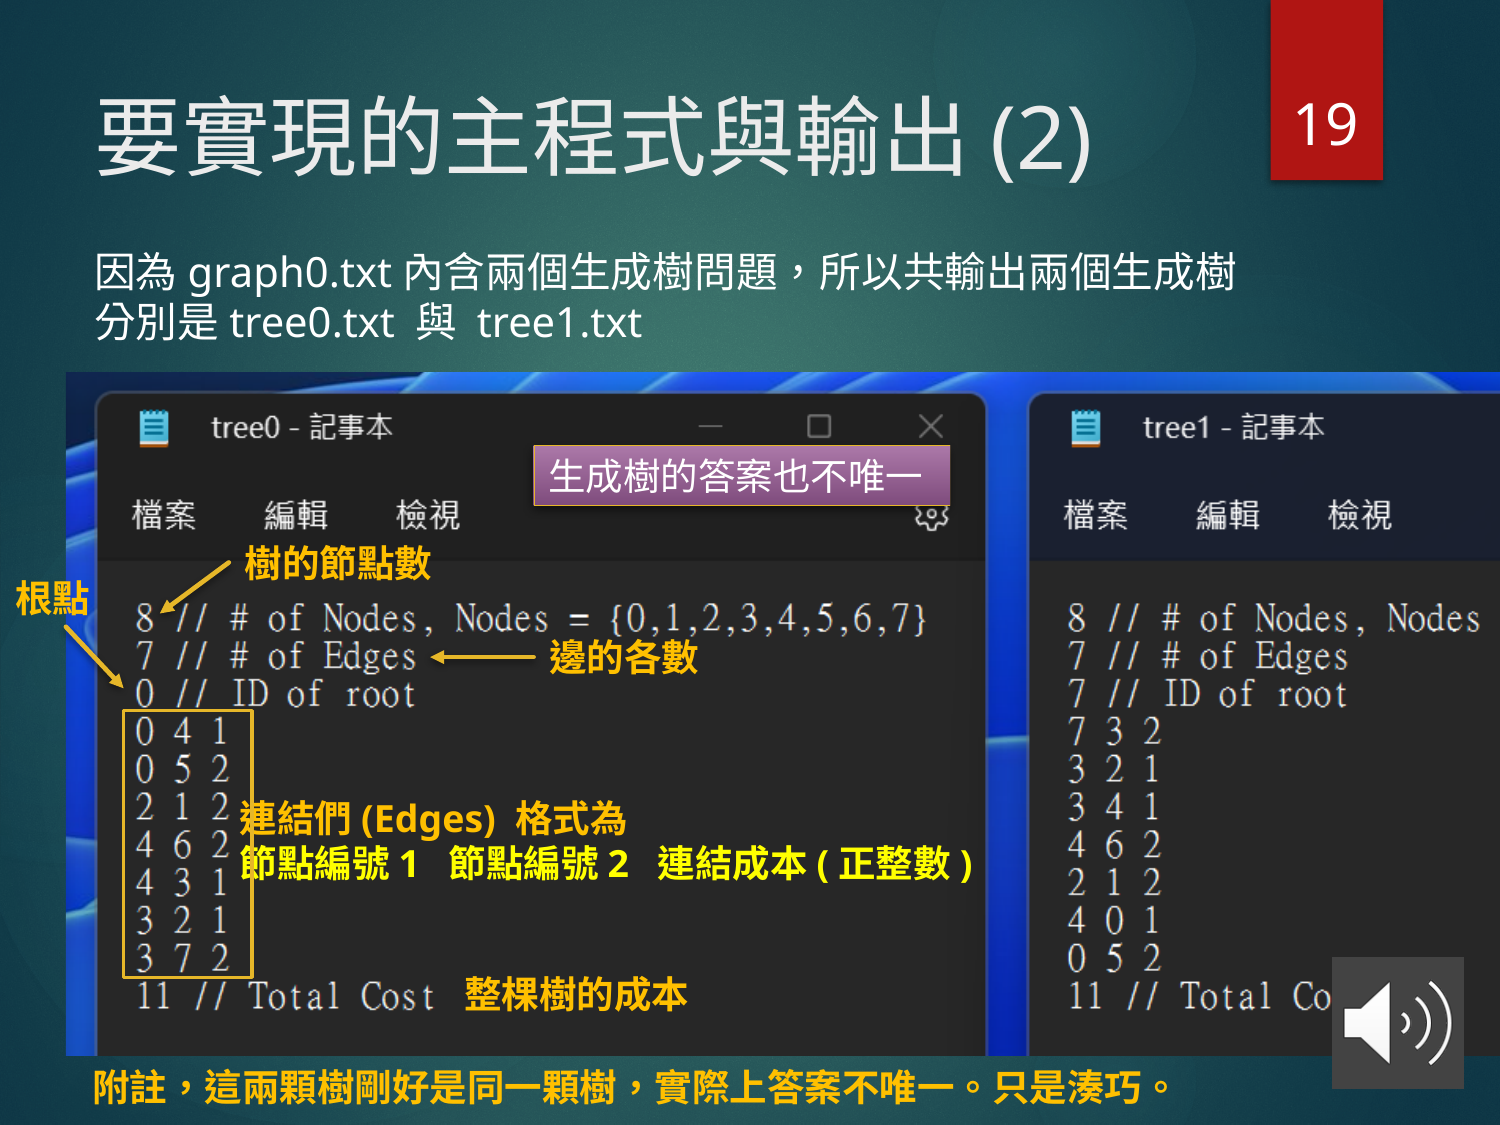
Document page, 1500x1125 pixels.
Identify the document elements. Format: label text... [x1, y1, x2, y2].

text_box 附註，這兩顆樹剛好是同一顆樹，實際上答案不唯一。只是湊巧。 [77, 1067, 1195, 1117]
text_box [159, 562, 229, 614]
text_box 因為graph0.txt內含兩個生成樹問題，所以共輸出兩個生成樹 分別是tree0.txt 與 tree1.txt [79, 238, 1479, 354]
text_box 根點 [0, 567, 59, 628]
slide_number 19 [1273, 48, 1378, 175]
picture [65, 371, 1500, 1090]
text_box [65, 626, 124, 689]
title 要實現的主程式與輸出(2) [79, 74, 1237, 238]
